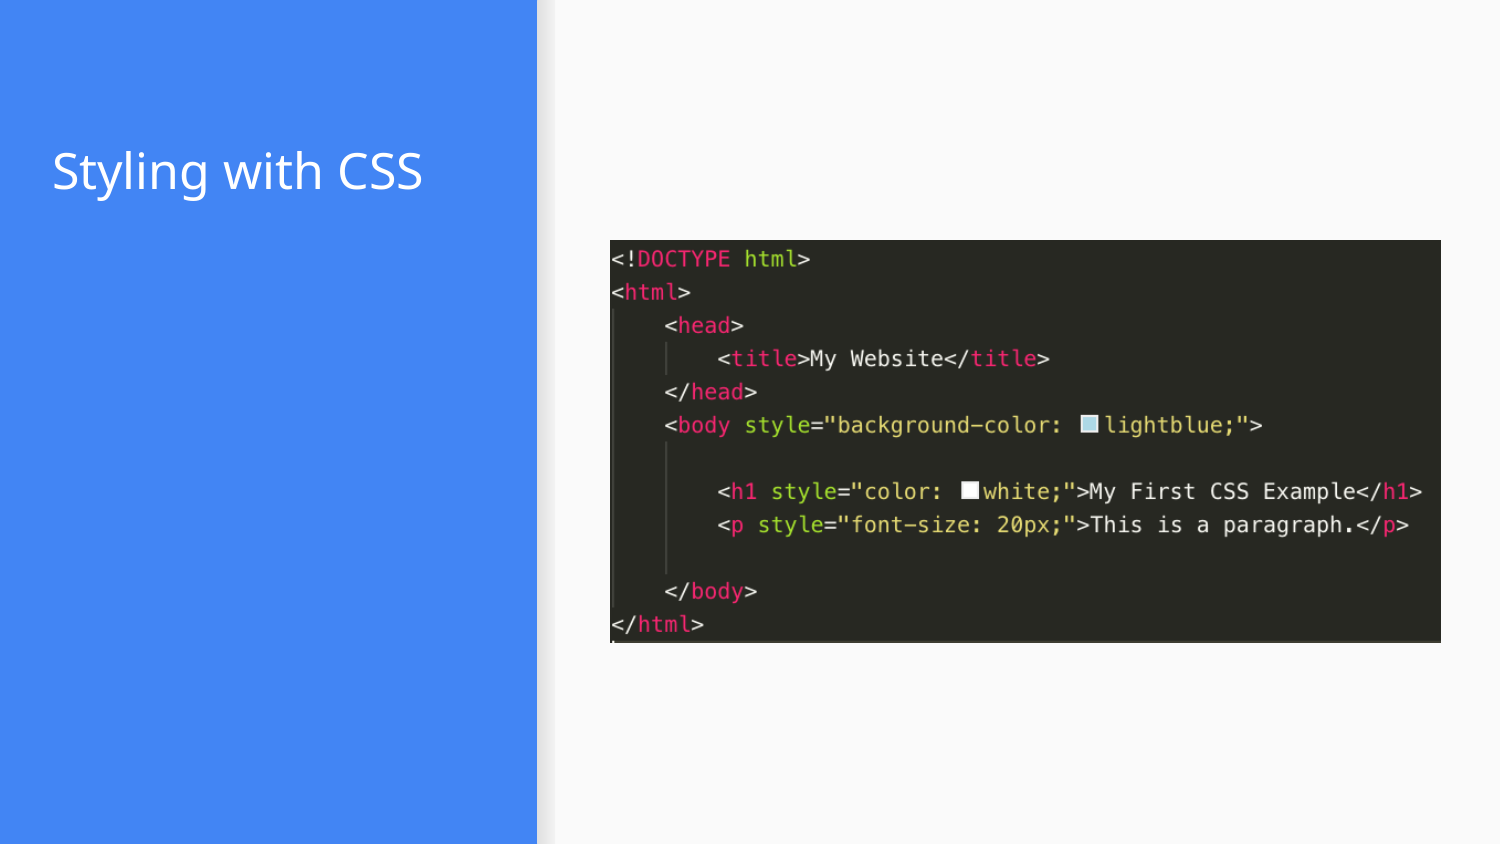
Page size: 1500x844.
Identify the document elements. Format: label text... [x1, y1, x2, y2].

picture [610, 240, 1441, 643]
title Styling with CSS [37, 58, 498, 216]
